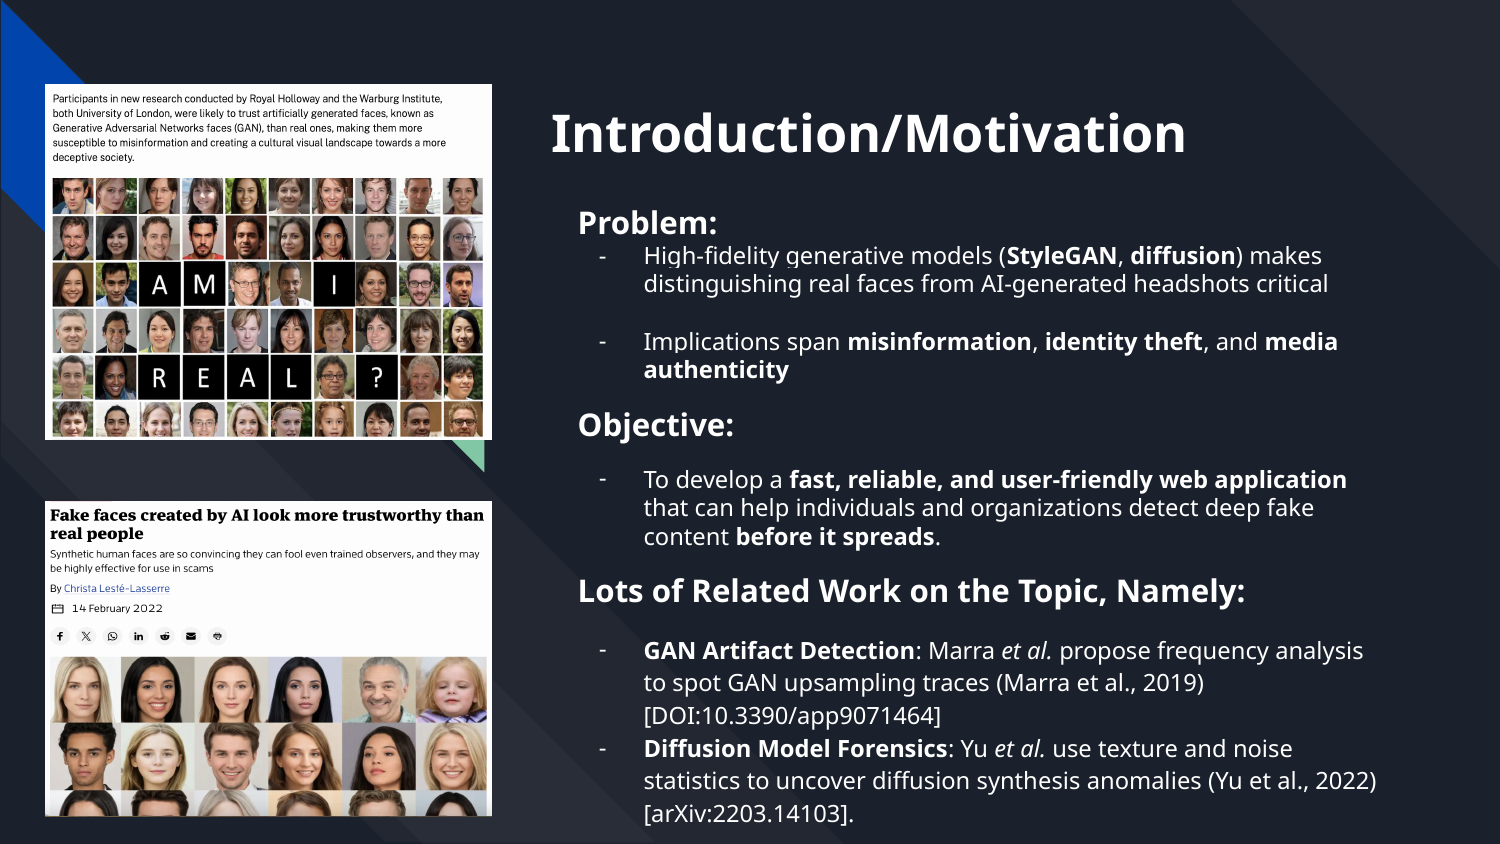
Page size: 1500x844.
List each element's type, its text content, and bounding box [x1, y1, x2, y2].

subtitle Problem: High-fidelity generative models (StyleGAN, diffusion) makes distinguishing real faces from AI-generated headshots critical Implications span misinformation, identity theft, and media authenticity Objective: To develop a fast, reliable, and user-friendly web application that can help individuals and organizations detect deep fake content before it spreads. Lots of Related Work on the Topic, Namely: GAN Artifact Detection: Marra et al. propose frequency analysis to spot GAN upsampling traces (Marra et al., 2019) [DOI:10.3390/app9071464] Diffusion Model Forensics: Yu et al. use texture and noise statistics to uncover diffusion synthesis anomalies (Yu et al., 2022) [arXiv:2203.14103]. [562, 188, 1399, 844]
picture [44, 500, 492, 817]
title Introduction/Motivation [536, 85, 1360, 189]
picture [44, 84, 492, 440]
